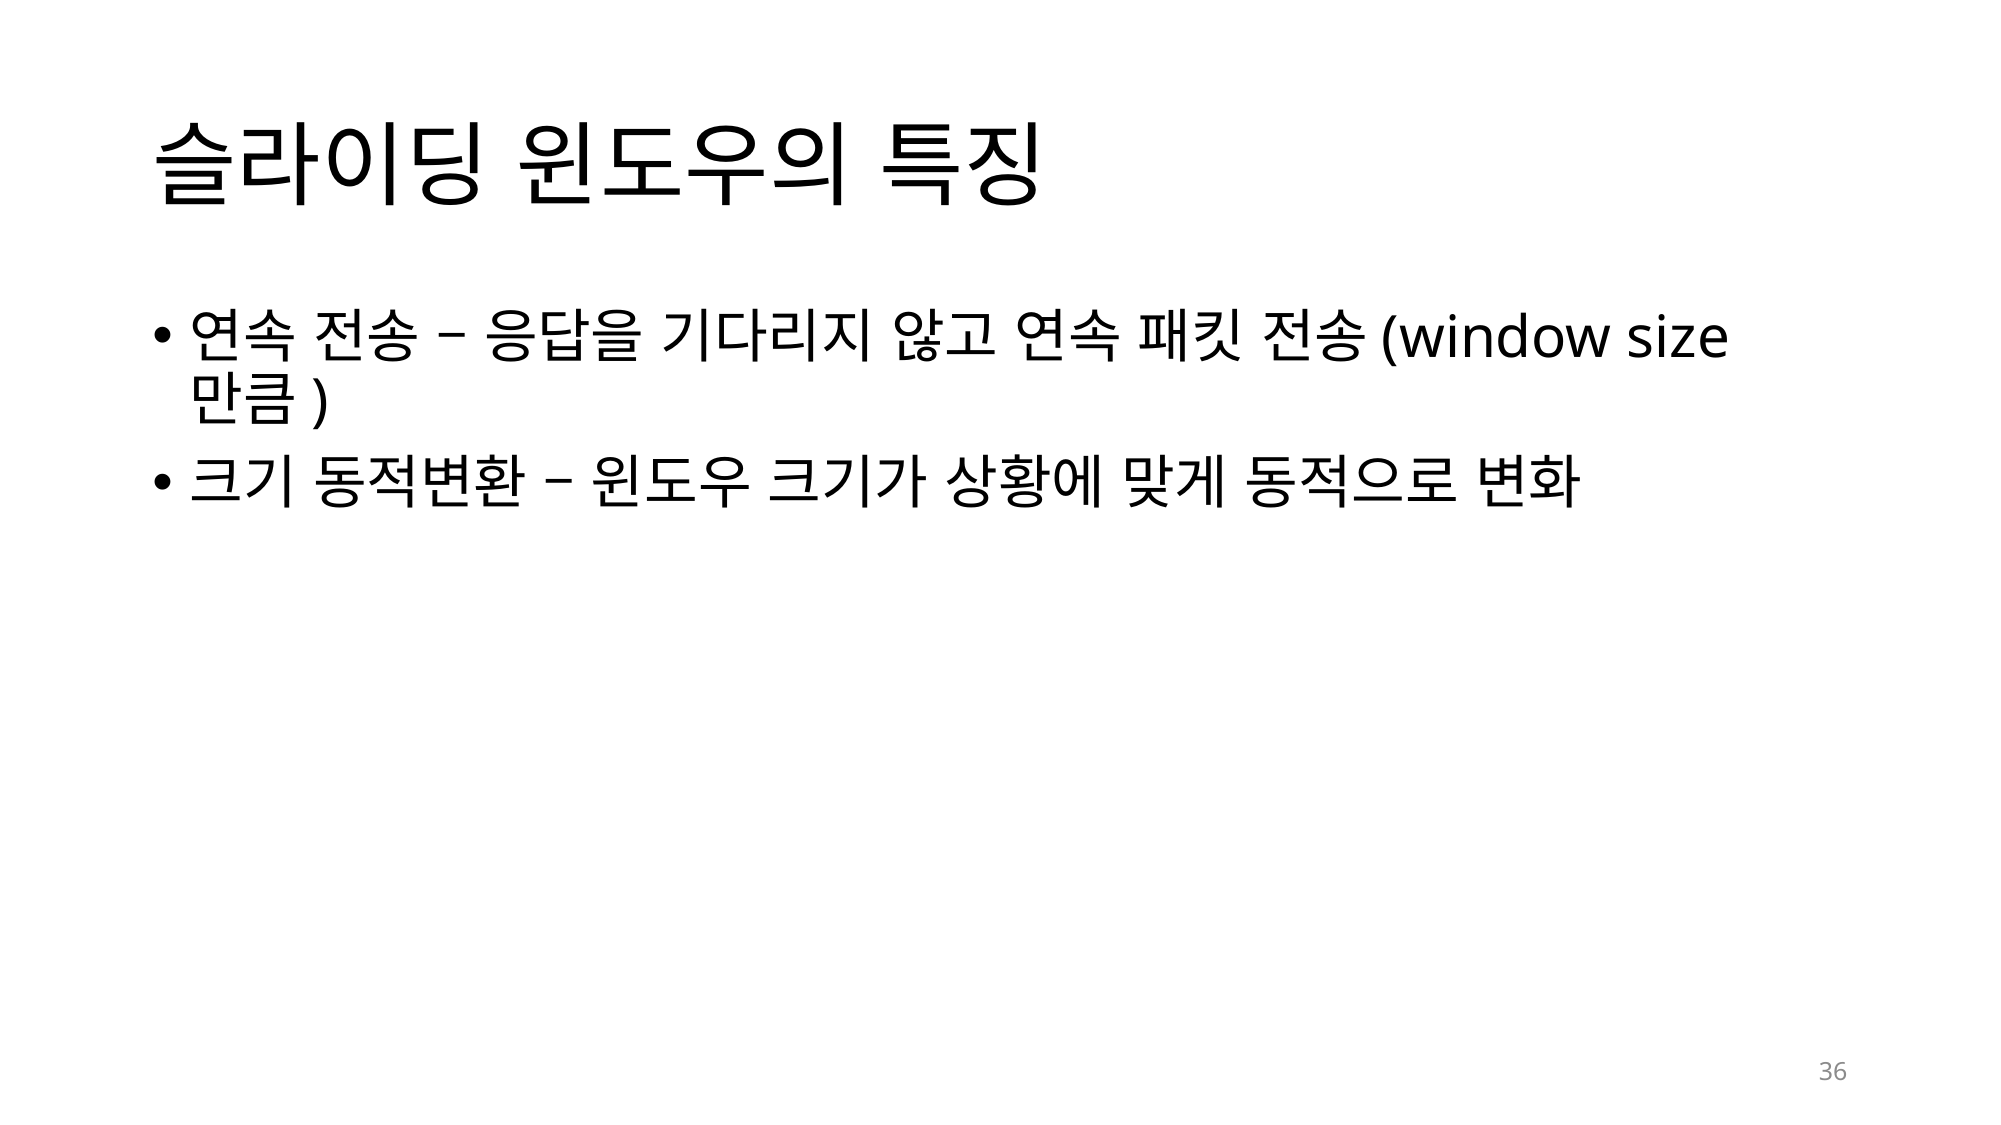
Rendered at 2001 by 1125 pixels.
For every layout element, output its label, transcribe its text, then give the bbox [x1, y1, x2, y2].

list 연속 전송 – 응답을 기다리지 않고 연속 패킷 전송(window size만큼) 크기 동적변환 – 윈도우 크기가 상황에 맞게 동적으로 변화 [137, 299, 1863, 1014]
slide_number 36 [1412, 1042, 1863, 1103]
title 슬라이딩 윈도우의 특징 [137, 59, 1863, 278]
